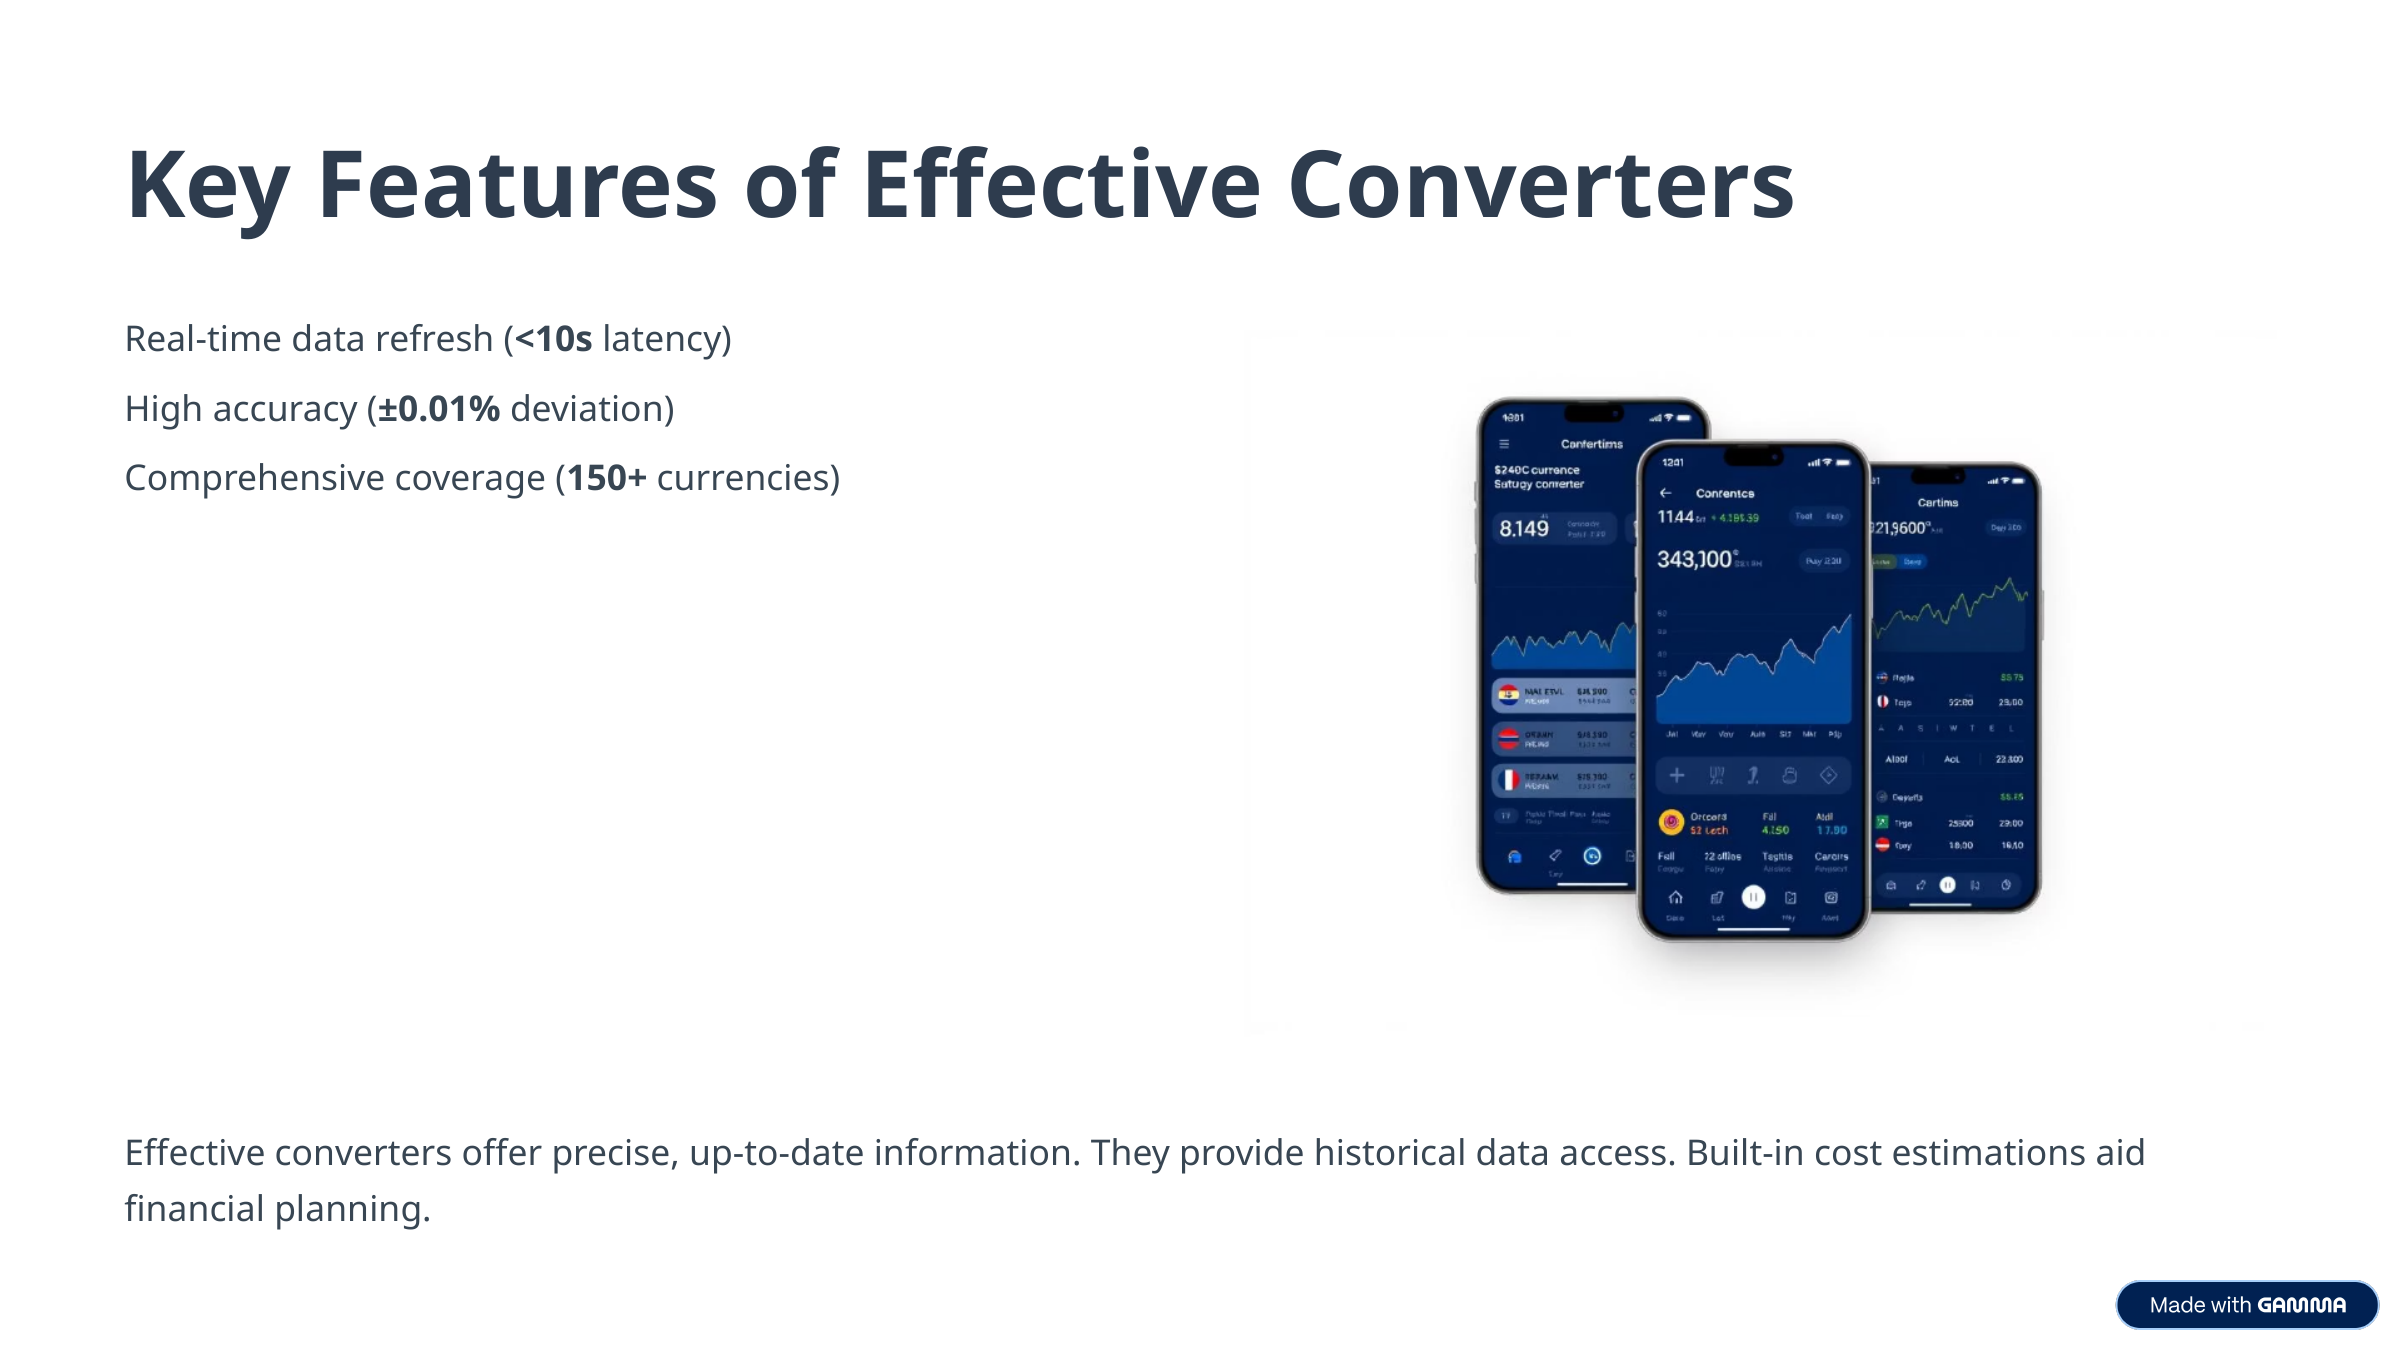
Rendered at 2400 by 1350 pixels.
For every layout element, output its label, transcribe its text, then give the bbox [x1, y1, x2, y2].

text_box Comprehensive coverage (150+ currencies) [124, 441, 1157, 498]
text_box Key Features of Effective Converters [124, 119, 1642, 237]
text_box Real-time data refresh (<10s latency) [124, 302, 1157, 360]
picture [1244, 330, 2277, 1037]
picture [2106, 1271, 2389, 1339]
text_box High accuracy (±0.01% deviation) [124, 371, 1157, 429]
text_box Effective converters offer precise, up-to-date information. They provide historical data access. Built-in cost estimations aid financial planning. [124, 1116, 2276, 1230]
